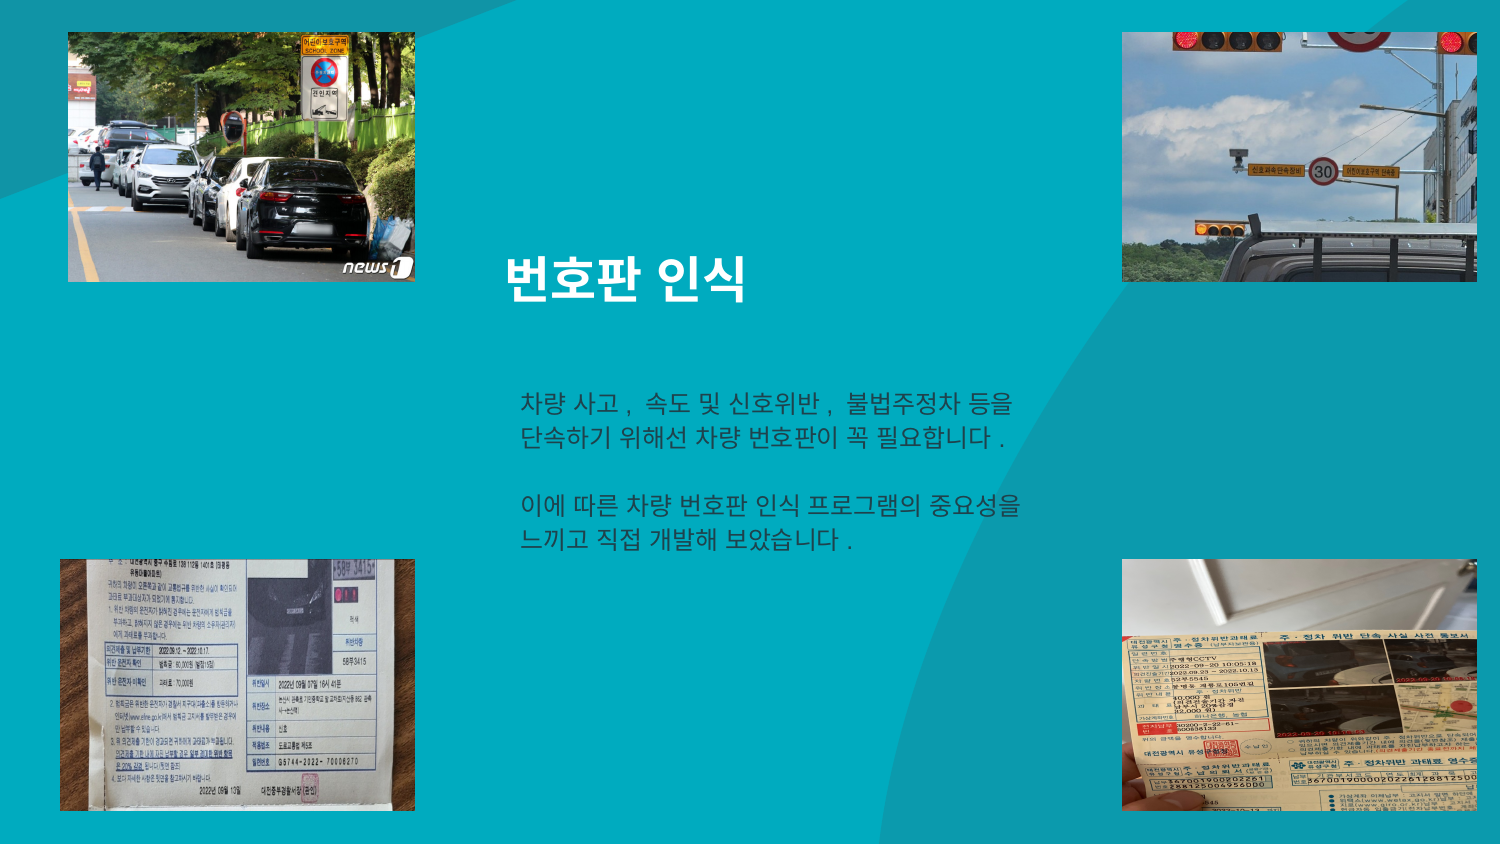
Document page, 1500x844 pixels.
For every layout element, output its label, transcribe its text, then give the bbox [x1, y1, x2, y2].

subtitle 차량 사고, 속도 및 신호위반, 불법주정차 등을 단속하기 위해선 차량 번호판이 꼭 필요합니다. 이에 따른 차량 번호판 인식 프로그램의 중요성을 느끼고 직접 개발해 보았습니다. [505, 368, 1078, 688]
picture [1122, 559, 1477, 811]
picture [68, 32, 415, 282]
title 번호판 인식 [489, 231, 1123, 326]
picture [1122, 32, 1477, 282]
picture [60, 559, 415, 811]
